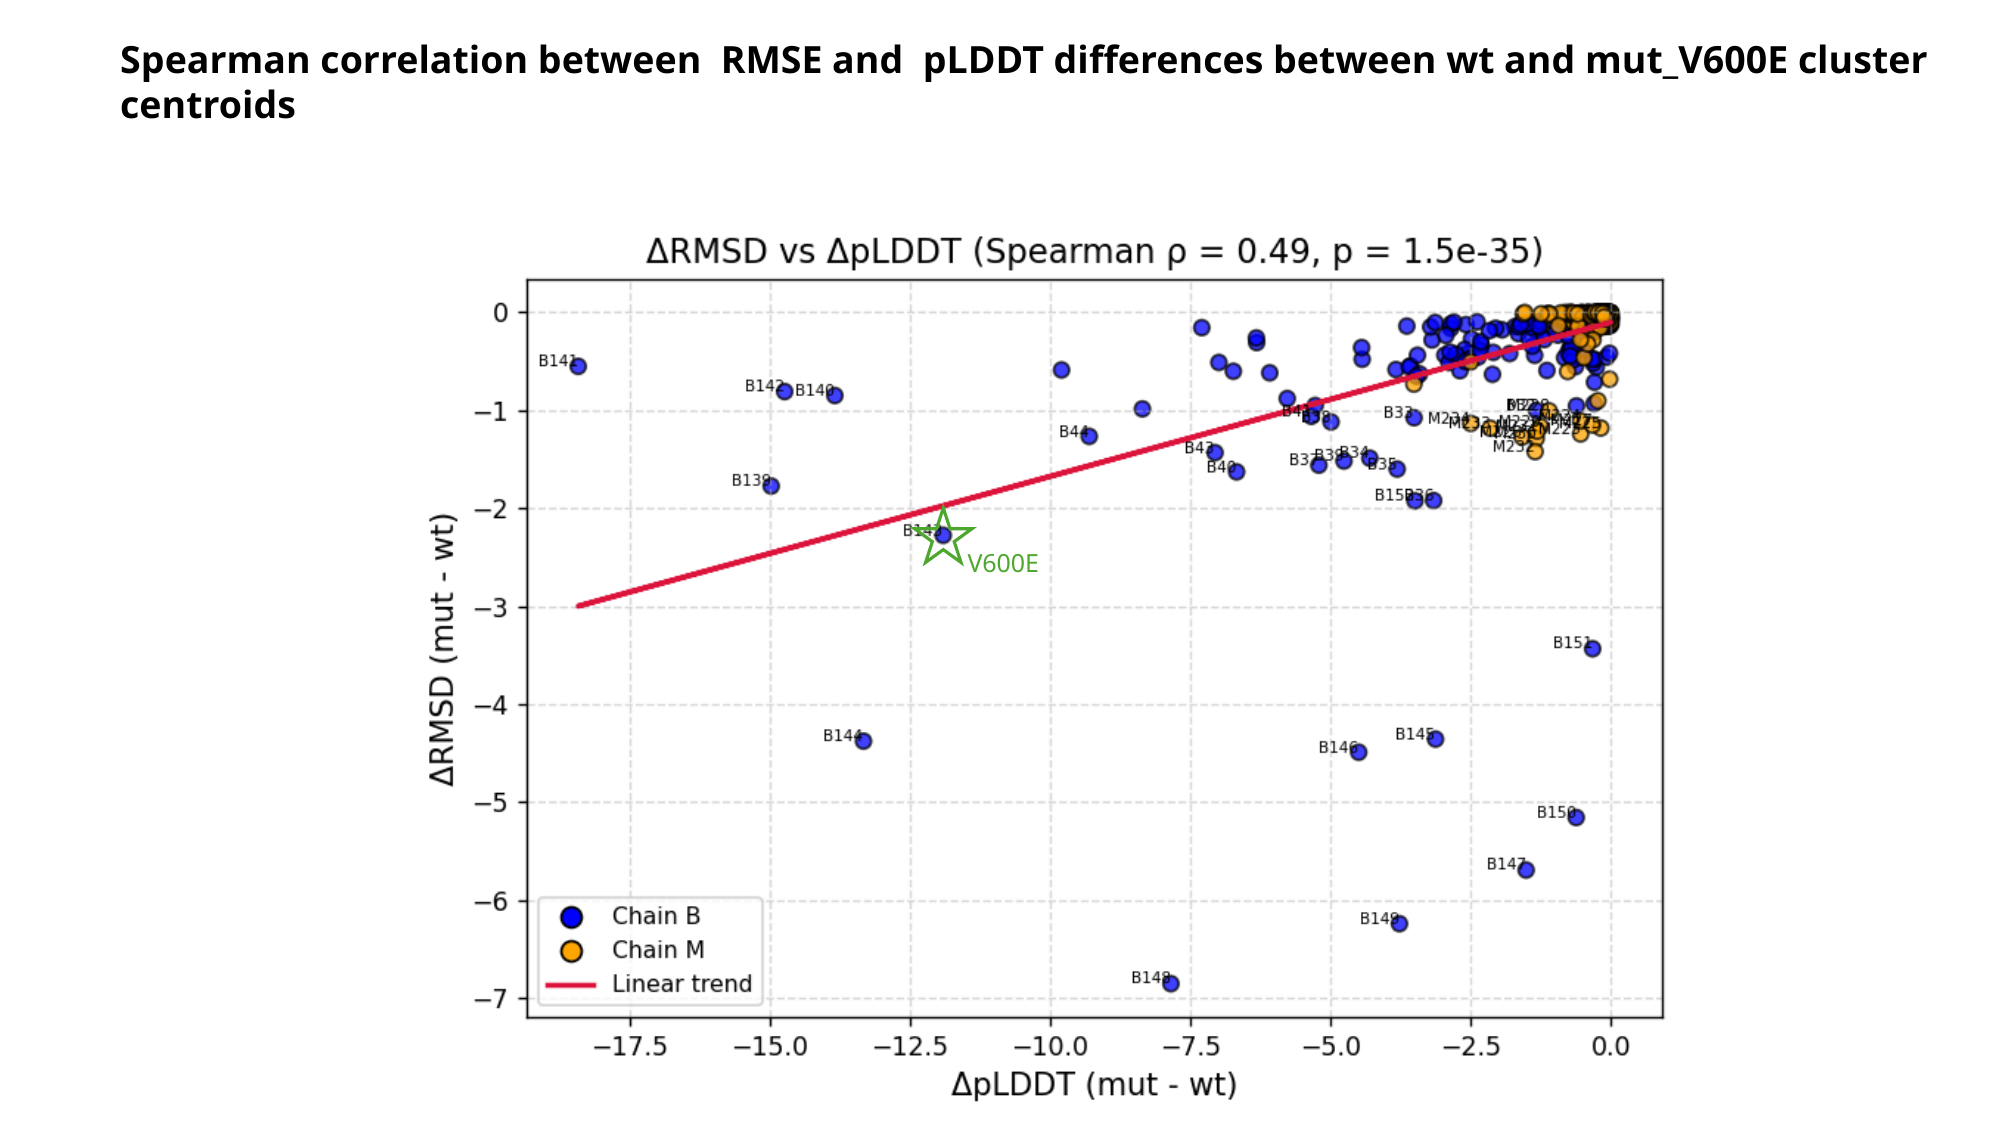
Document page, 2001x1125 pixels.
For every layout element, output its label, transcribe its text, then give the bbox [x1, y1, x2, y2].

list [403, 216, 1684, 1125]
text_box Spearman correlation between RMSE and pLDDT differences between wt and mut_V600E cluster centroids [105, 28, 1969, 134]
